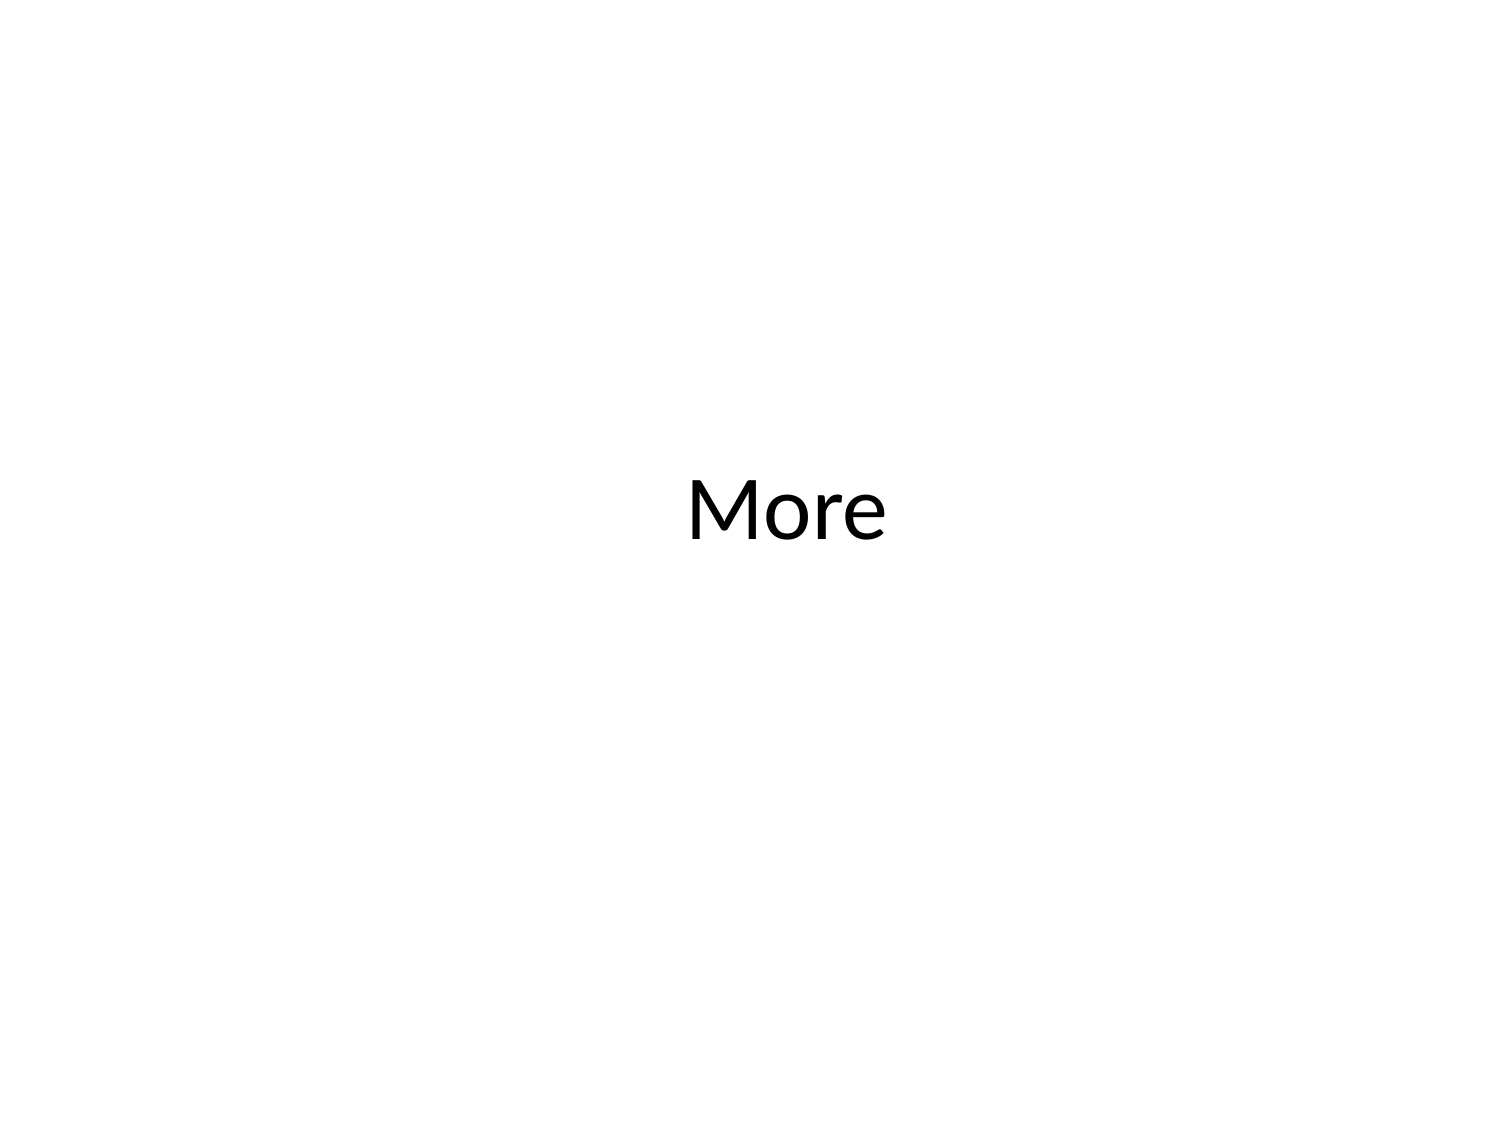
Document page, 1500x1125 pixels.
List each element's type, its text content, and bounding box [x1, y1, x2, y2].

title More [112, 408, 1463, 597]
